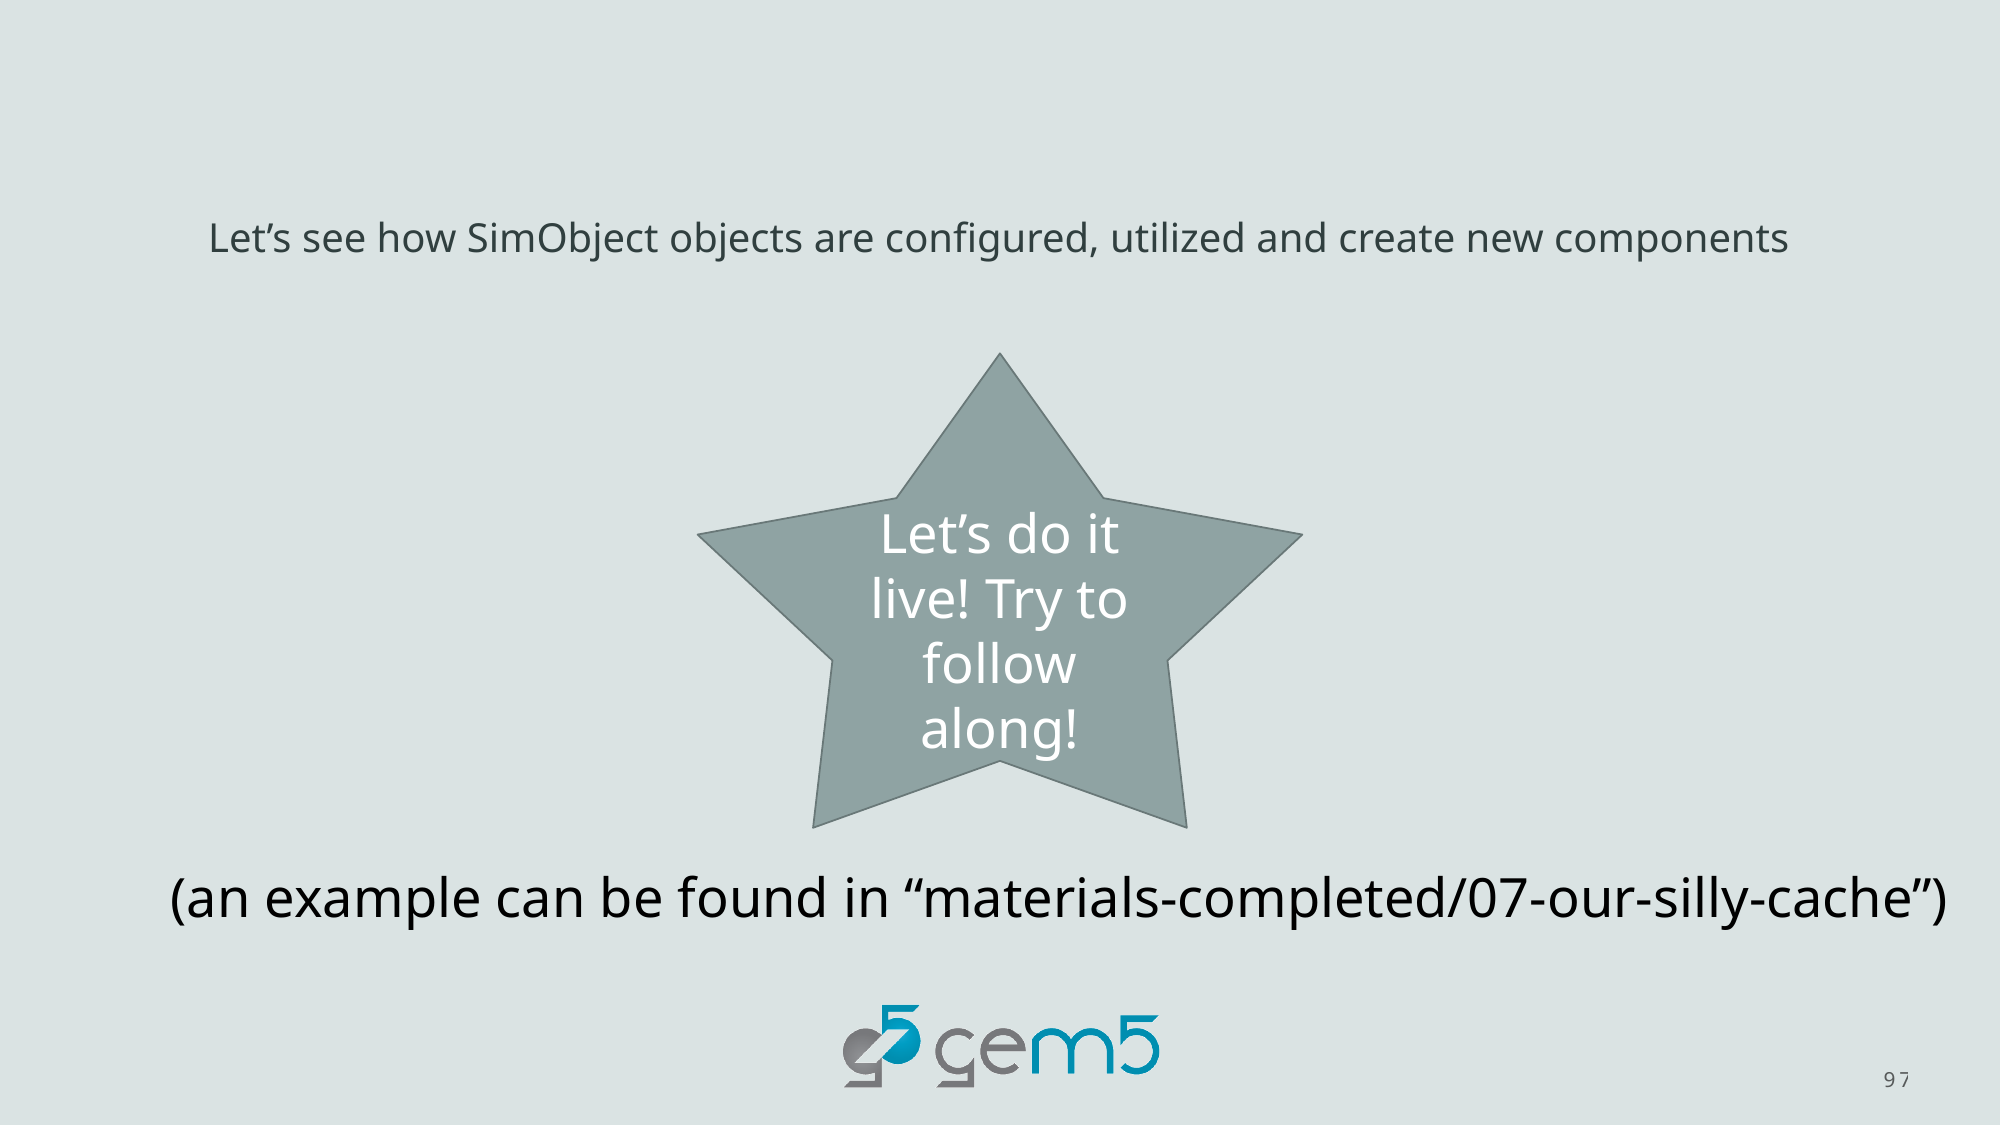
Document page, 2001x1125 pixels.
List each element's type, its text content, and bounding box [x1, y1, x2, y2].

text_box Let’s do it live! Try to follow along! [696, 352, 1304, 829]
picture [807, 965, 1193, 1120]
text_box (an example can be found in “materials-completed/07-our-silly-cache”) [156, 856, 1966, 937]
slide_number 97 [1637, 1042, 1927, 1119]
title Let’s see how SimObject objects are configured, utilized and create new components [162, 160, 1838, 269]
